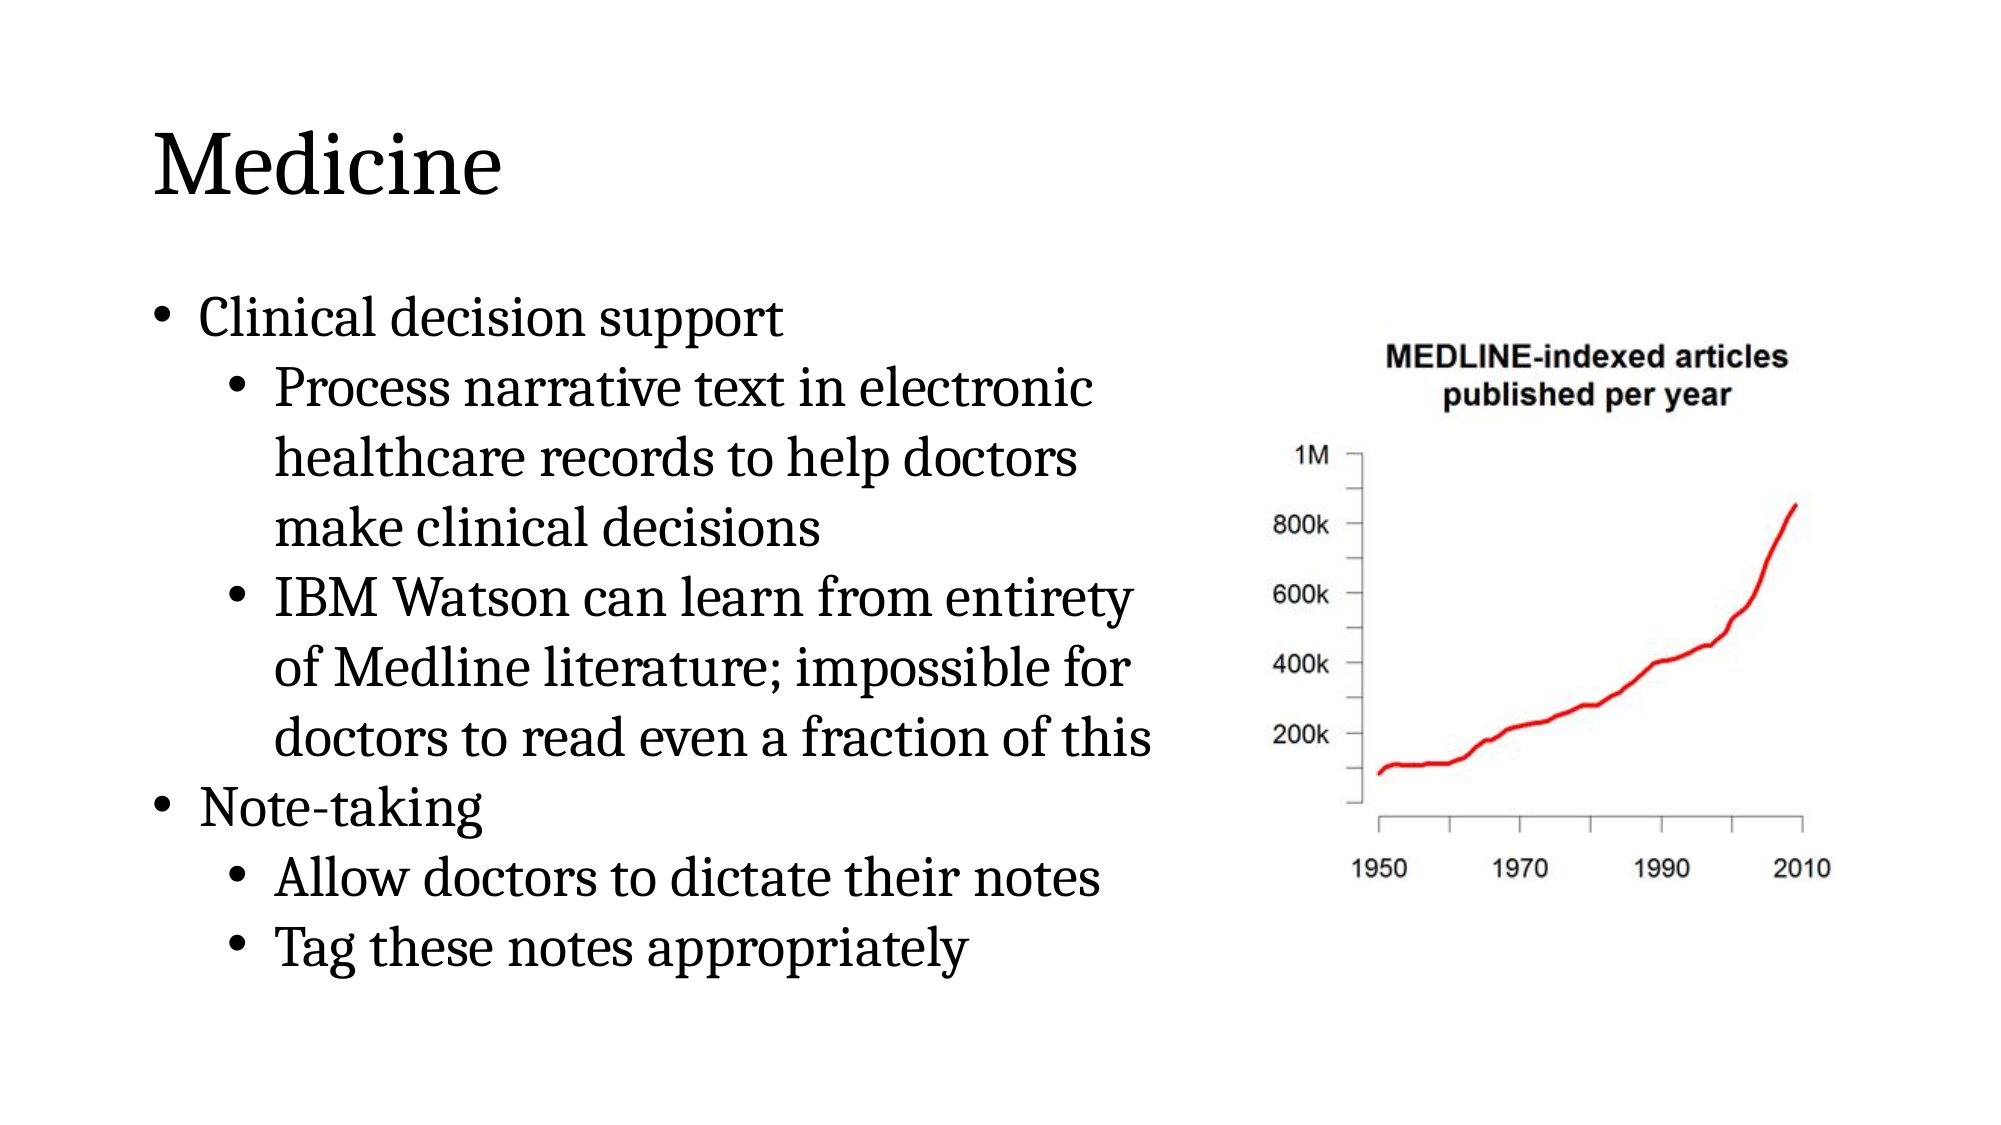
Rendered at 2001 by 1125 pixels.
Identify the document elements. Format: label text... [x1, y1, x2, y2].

text_box Clinical decision support Process narrative text in electronic healthcare records to help doctors make clinical decisions IBM Watson can learn from entirety of Medline literature; impossible for doctors to read even a fraction of this Note-taking Allow doctors to dictate their notes Tag these notes appropriately [137, 270, 1200, 986]
title Medicine [137, 56, 1863, 274]
picture [1254, 324, 1863, 898]
